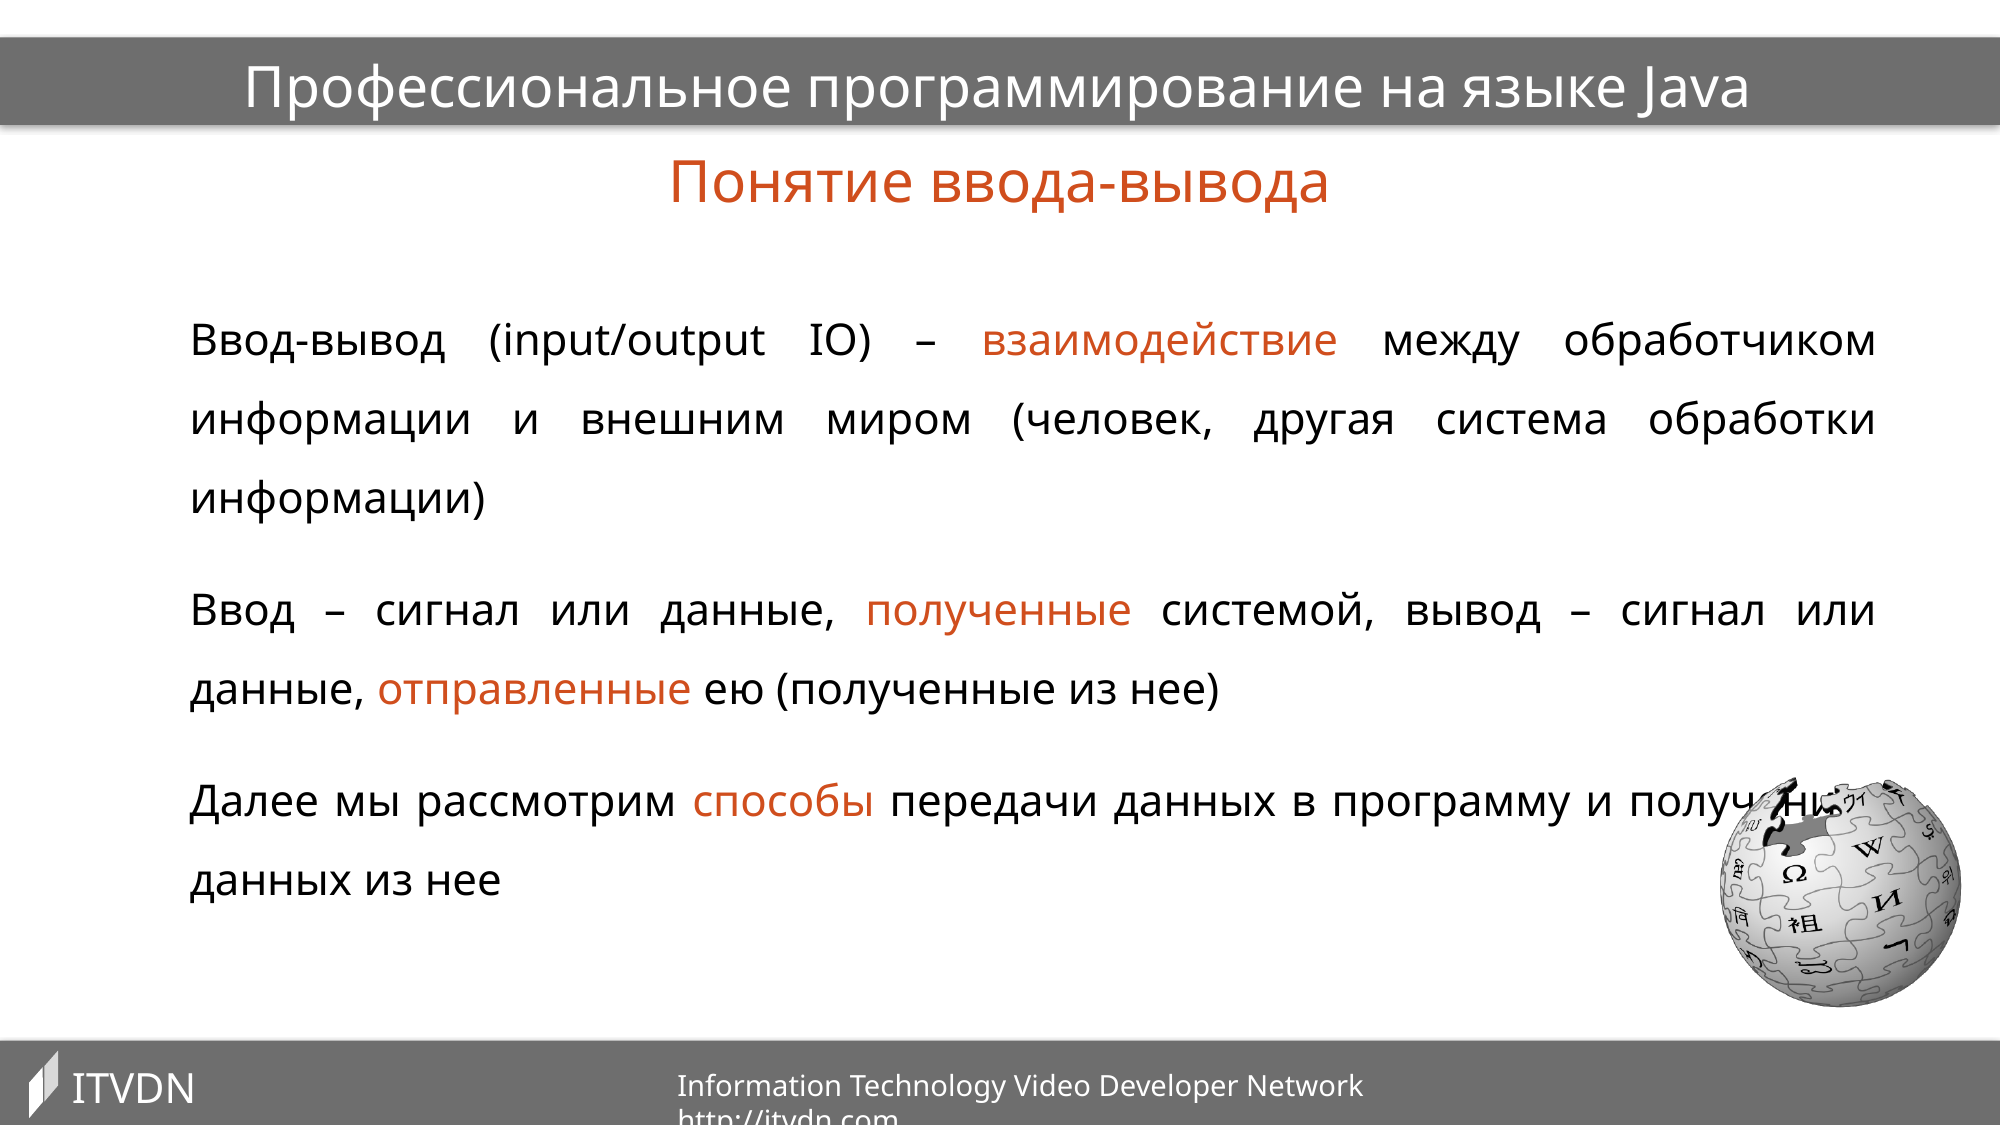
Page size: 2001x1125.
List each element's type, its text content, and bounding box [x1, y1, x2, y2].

text_box ITVDN [62, 1054, 212, 1120]
text_box Профессиональное программирование на языке Java [207, 37, 1788, 132]
text_box [0, 34, 2000, 128]
picture [1718, 775, 1963, 1020]
text_box Information Technology Video Developer Network http://itvdn.com [662, 1059, 1963, 1125]
text_box Ввод-вывод (input/output IO) – взаимодействие между обработчиком информации и внешним миром (человек, другая система обработки информации) Ввод – сигнал или данные, полученные системой, вывод – сигнал или данные, отправленные ею (полученные из нее) Далее мы рассмотрим способы передачи данных в программу и получения данных из нее [174, 278, 1893, 912]
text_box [28, 1050, 59, 1119]
text_box [0, 1037, 2000, 1125]
text_box Понятие ввода-вывода [324, 138, 1675, 225]
